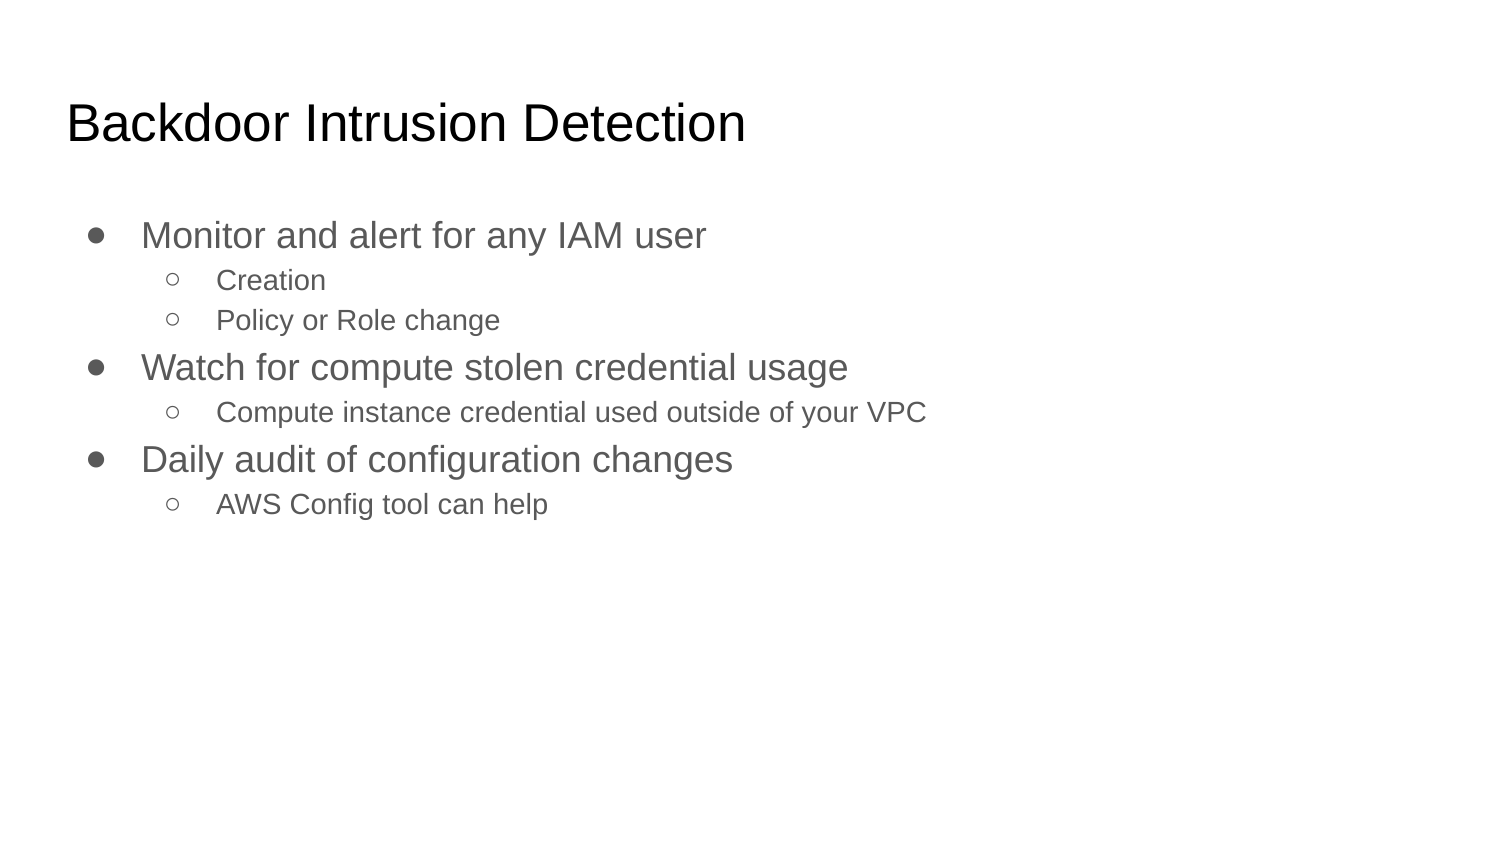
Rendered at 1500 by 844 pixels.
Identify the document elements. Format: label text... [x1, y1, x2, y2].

title Backdoor Intrusion Detection [51, 72, 1449, 167]
list Monitor and alert for any IAM user Creation Policy or Role change Watch for compute stolen credential usage Compute instance credential used outside of your VPC Daily audit of configuration changes AWS Config tool can help [51, 189, 1449, 750]
